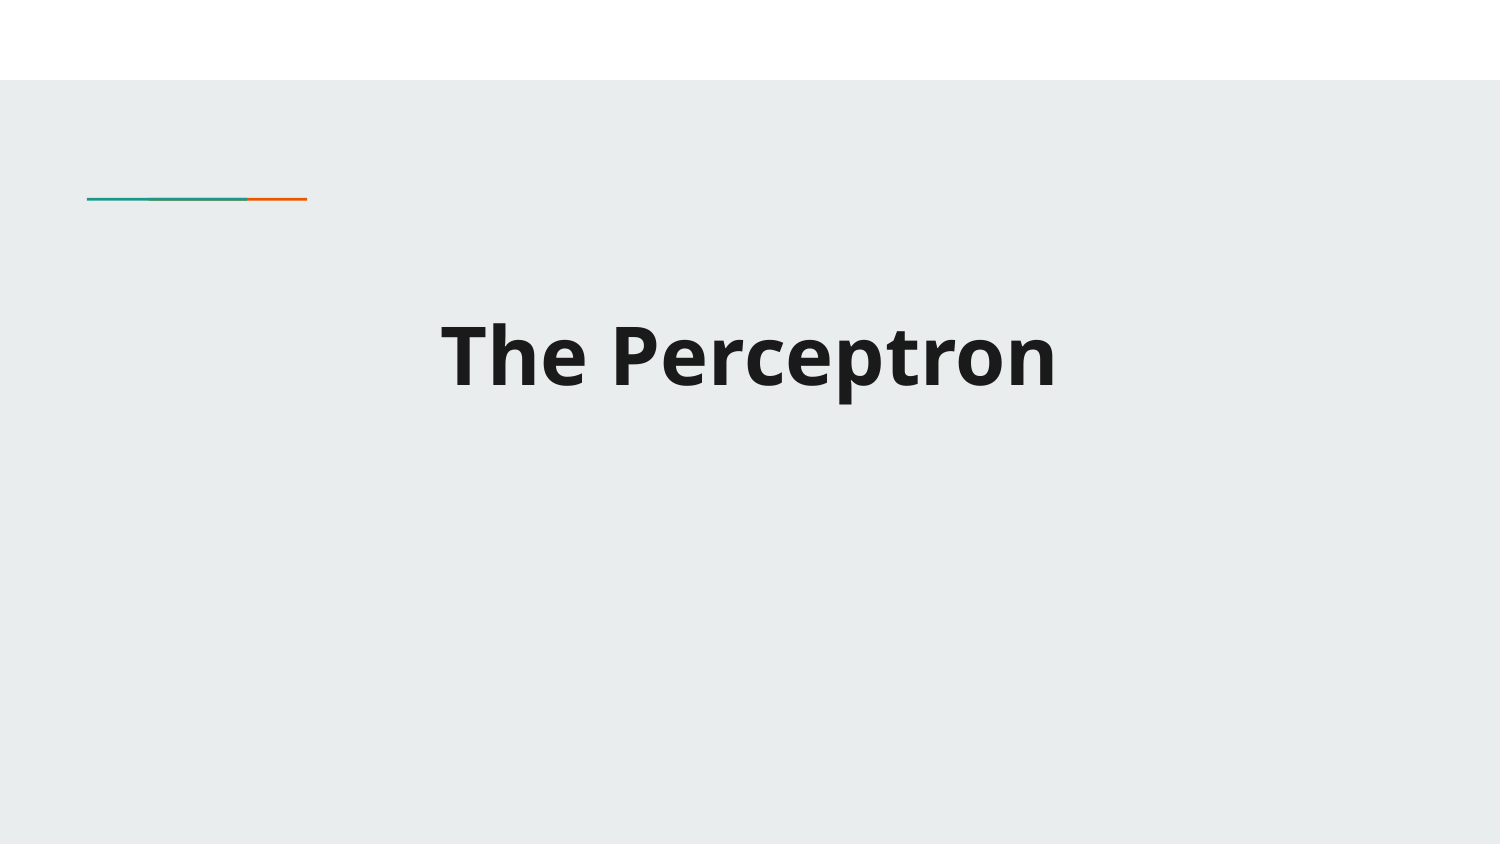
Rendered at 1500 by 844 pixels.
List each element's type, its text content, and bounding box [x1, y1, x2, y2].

title The Perceptron [119, 216, 1381, 490]
